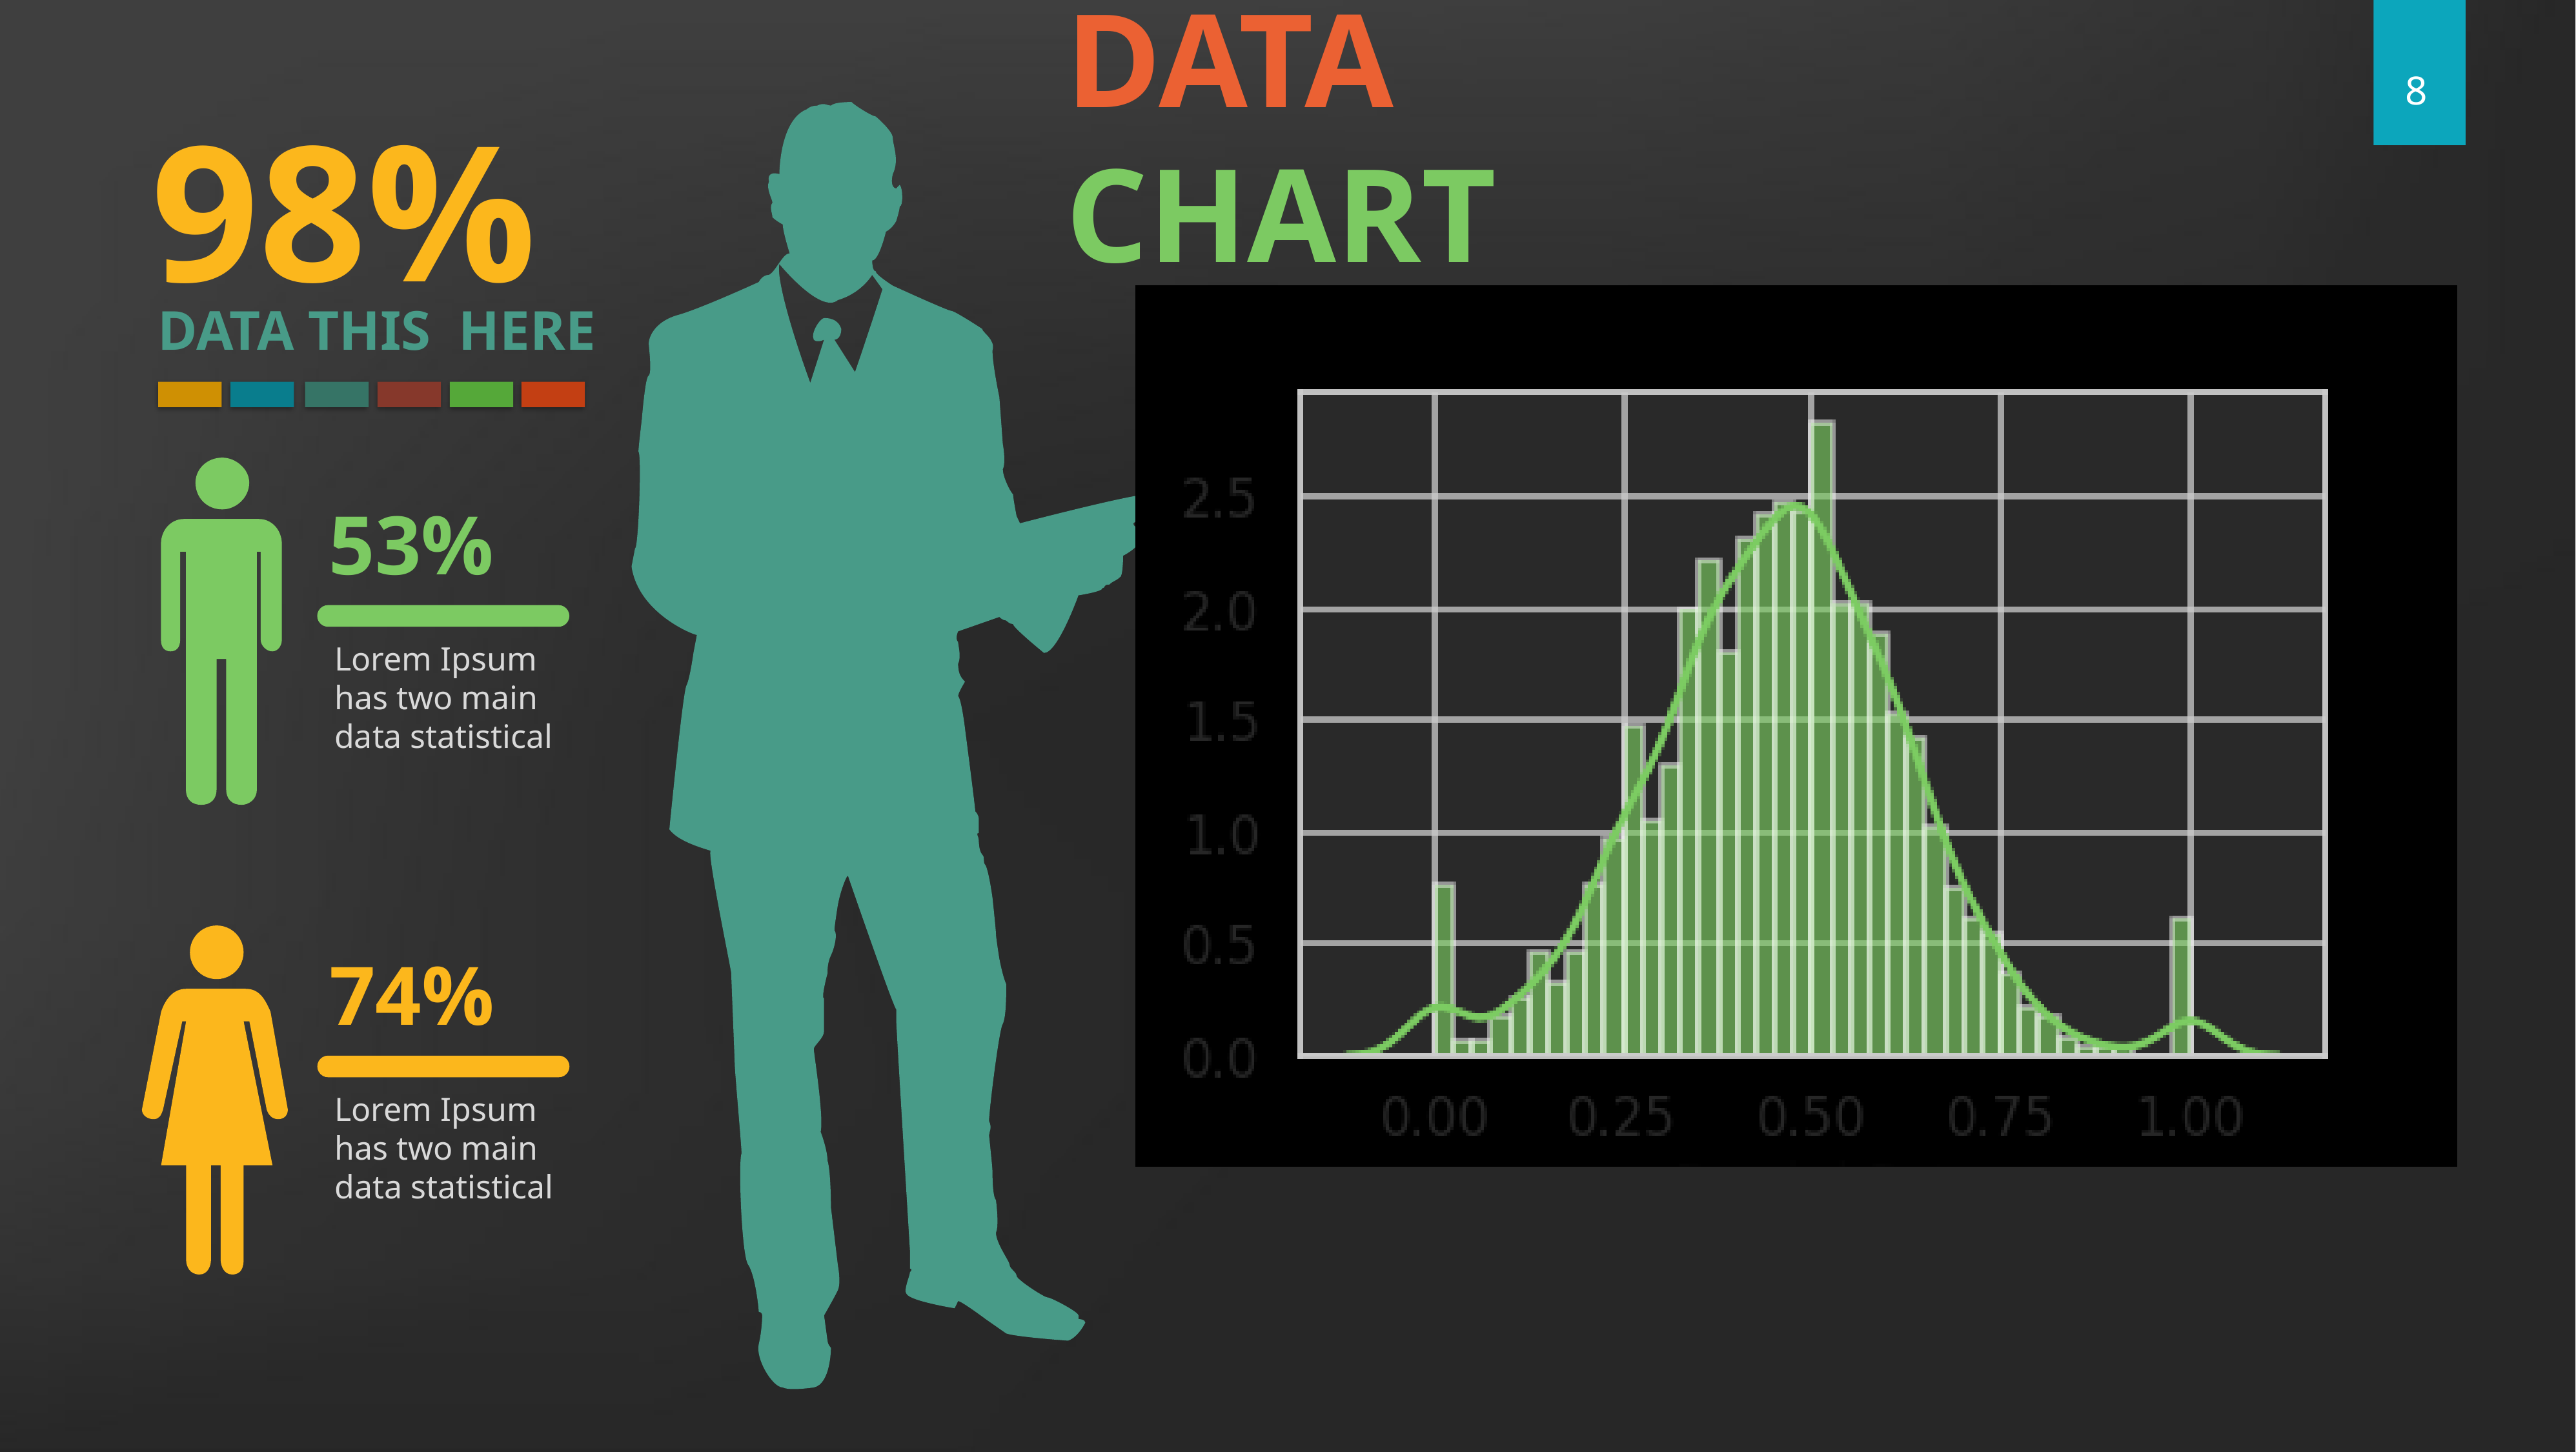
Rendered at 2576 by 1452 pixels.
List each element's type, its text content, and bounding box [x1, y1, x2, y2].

text_box [316, 1054, 571, 1077]
text_box DATA CHART [1057, 0, 1674, 294]
text_box [195, 458, 250, 510]
text_box [161, 519, 282, 805]
text_box [631, 102, 1132, 1389]
text_box Lorem Ipsum has two main data statistical [311, 1077, 602, 1217]
text_box Lorem Ipsum has two main data statistical [311, 627, 602, 767]
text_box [141, 925, 289, 1275]
picture [0, 0, 2576, 1452]
text_box [316, 603, 571, 627]
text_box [141, 88, 683, 408]
text_box 53% [319, 489, 529, 596]
text_box 74% [319, 940, 530, 1047]
